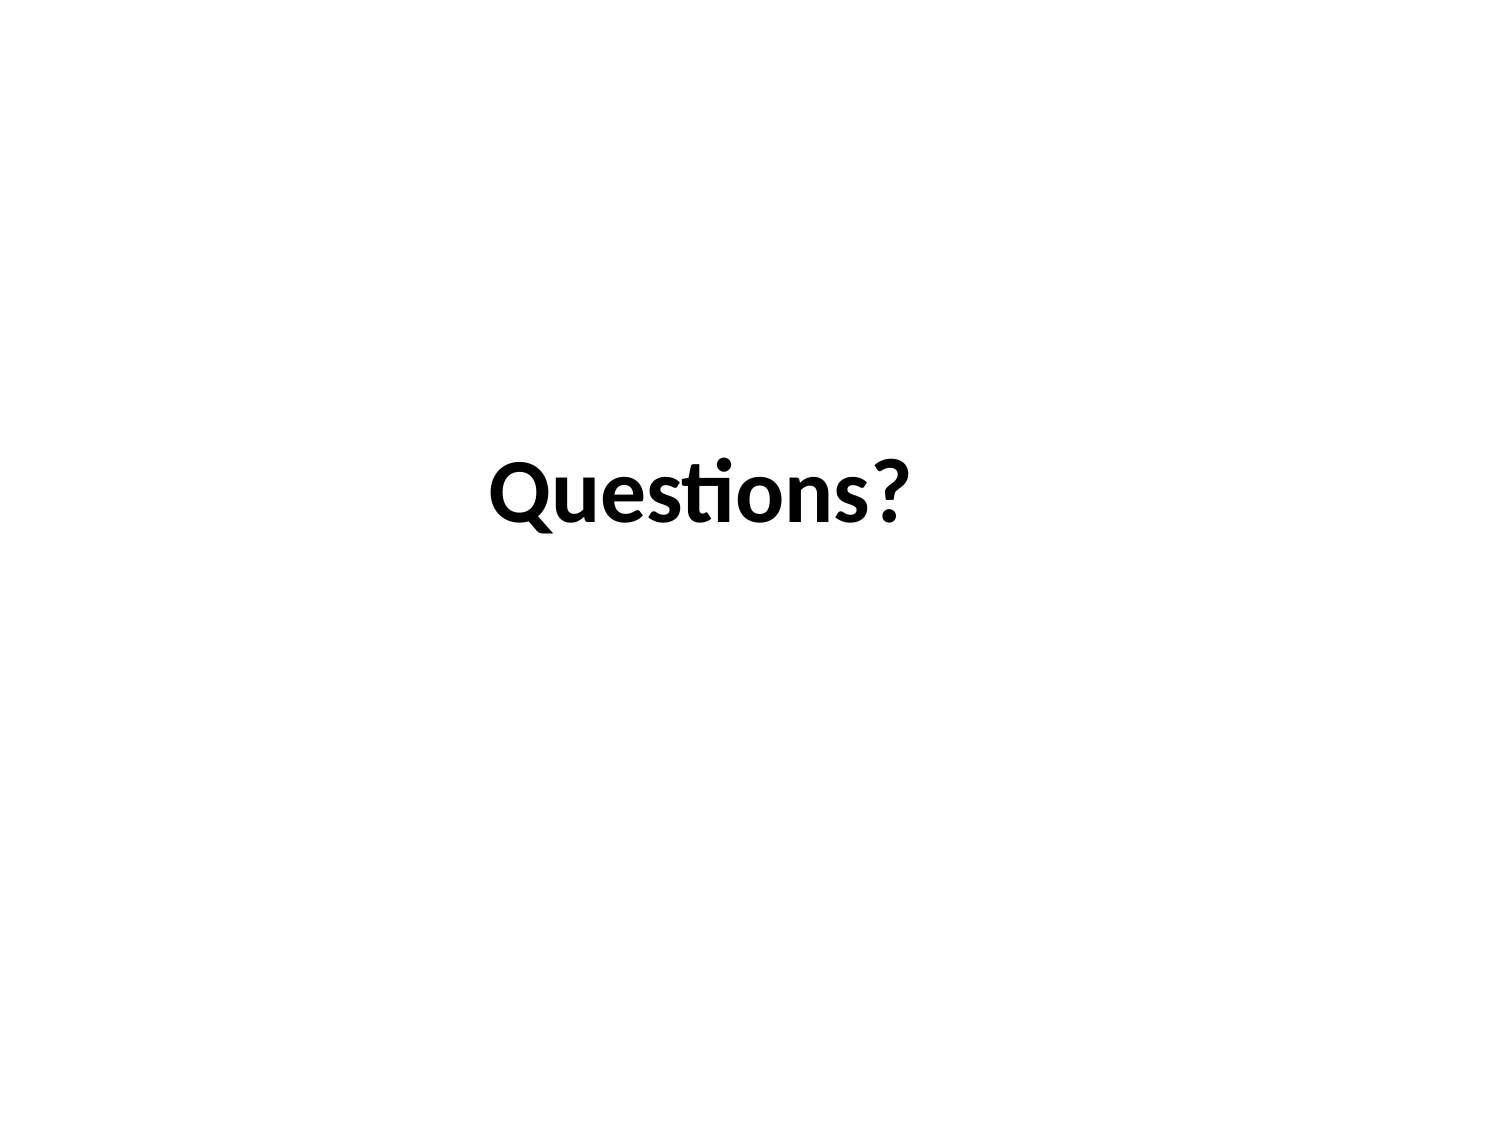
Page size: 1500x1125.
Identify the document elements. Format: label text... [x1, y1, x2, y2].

text_box Questions? [473, 423, 969, 549]
